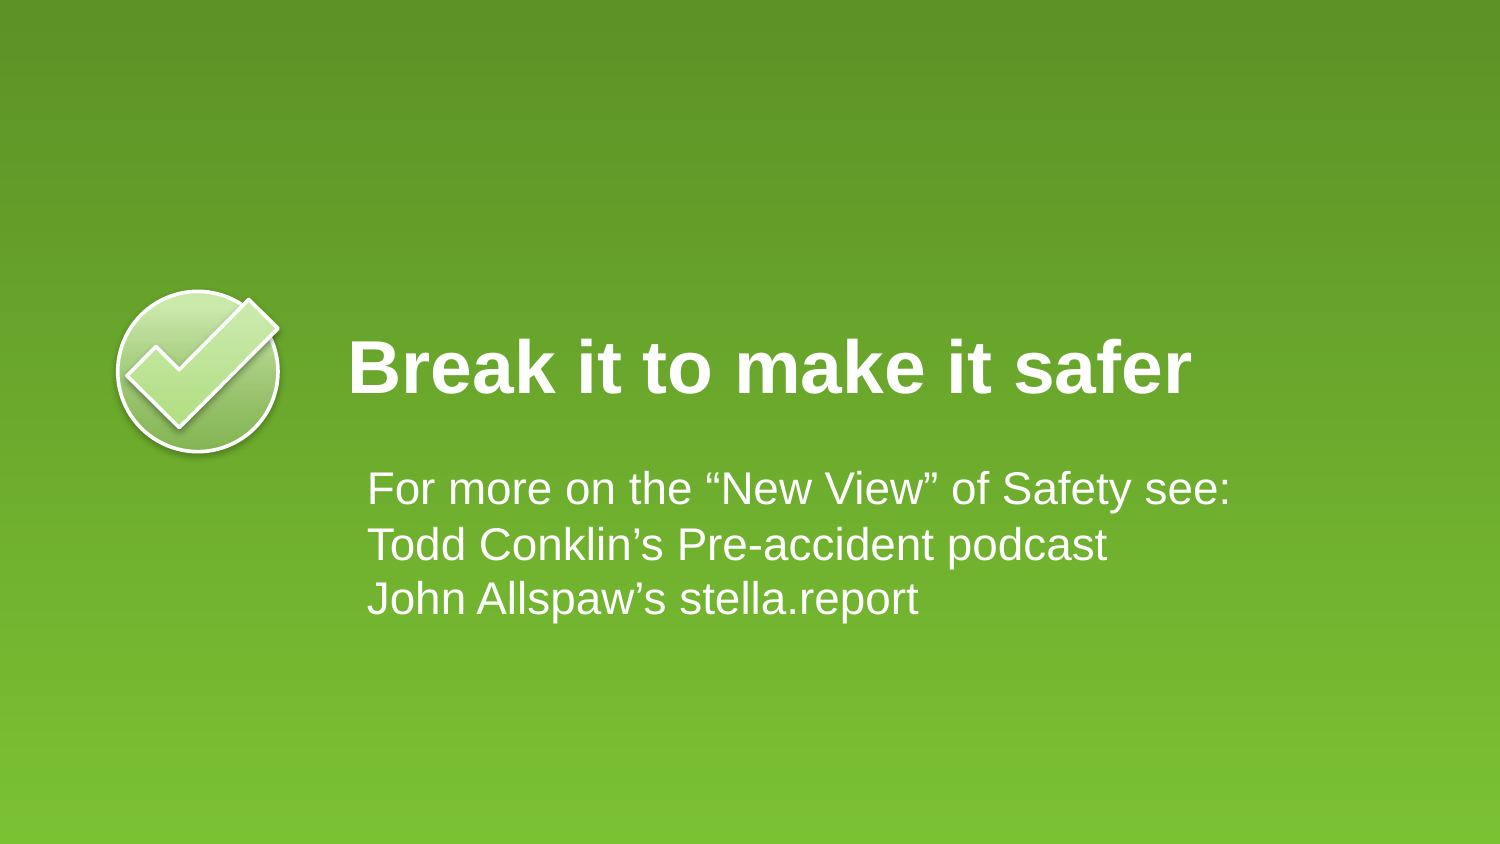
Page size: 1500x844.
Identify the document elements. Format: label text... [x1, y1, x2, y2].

text_box [126, 298, 279, 429]
text_box For more on the “New View” of Safety see: Todd Conklin’s Pre-accident podcast John Allspaw’s stella.report [352, 451, 1500, 632]
text_box Break it to make it safer [332, 321, 1500, 406]
text_box [116, 290, 279, 453]
